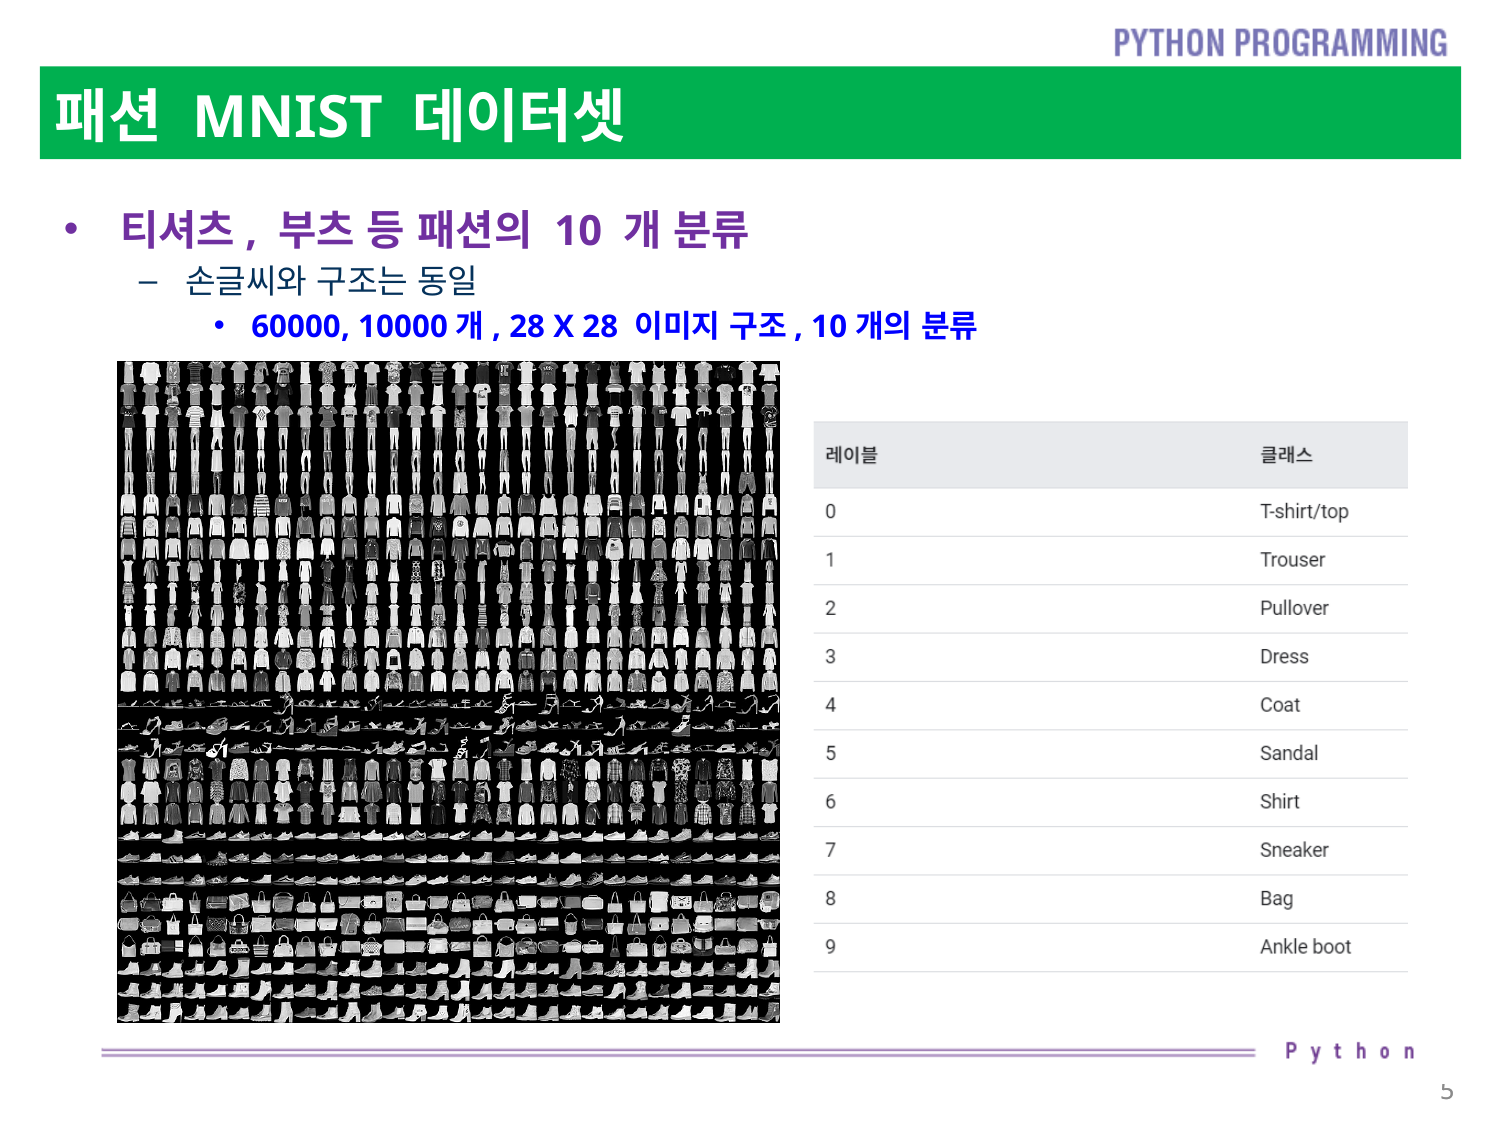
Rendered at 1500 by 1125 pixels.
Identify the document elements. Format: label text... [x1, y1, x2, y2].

picture [1106, 13, 1462, 66]
picture [805, 405, 1409, 980]
list 티셔츠, 부츠 등 패션의 10 개 분류 손글씨와 구조는 동일 60000, 10000개, 28 X 28 이미지 구조, 10개의 분류 [48, 195, 1461, 1041]
slide_number 5 [1119, 1071, 1470, 1112]
picture [117, 360, 780, 1024]
title 패션 MNIST 데이터셋 [39, 76, 1444, 152]
picture [18, 1020, 1483, 1084]
